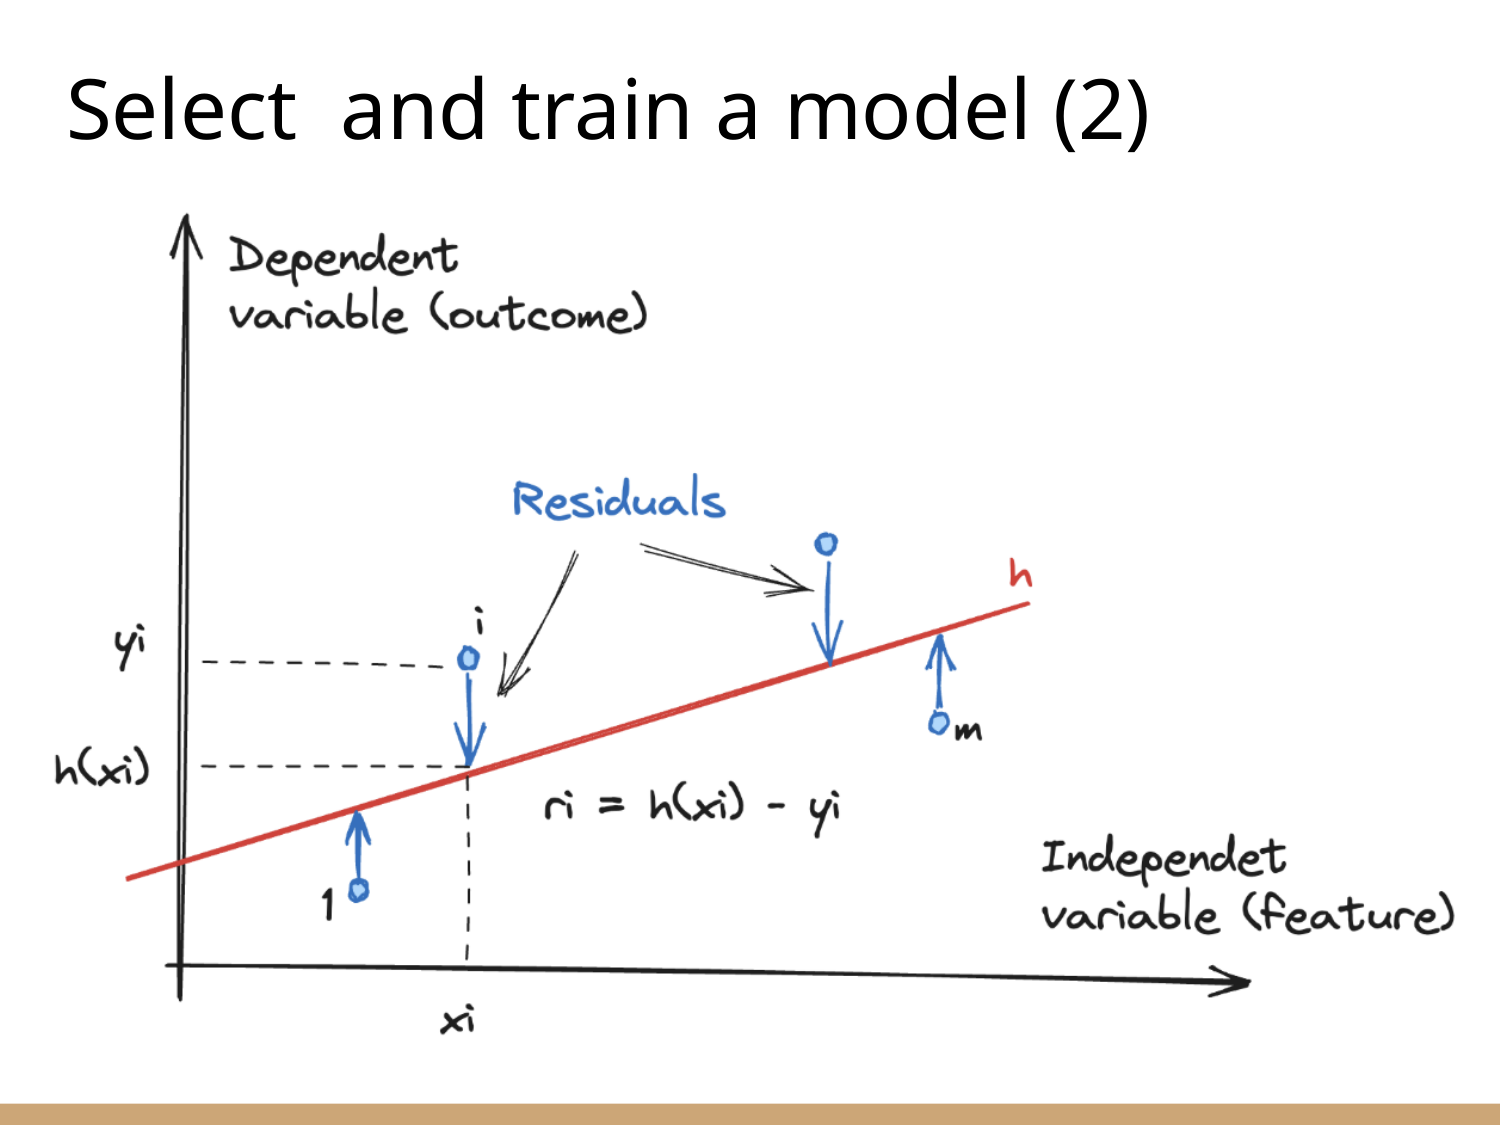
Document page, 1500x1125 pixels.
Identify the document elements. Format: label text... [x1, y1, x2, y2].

title Select and train a model (2) [51, 69, 1449, 172]
picture [36, 189, 1500, 1057]
